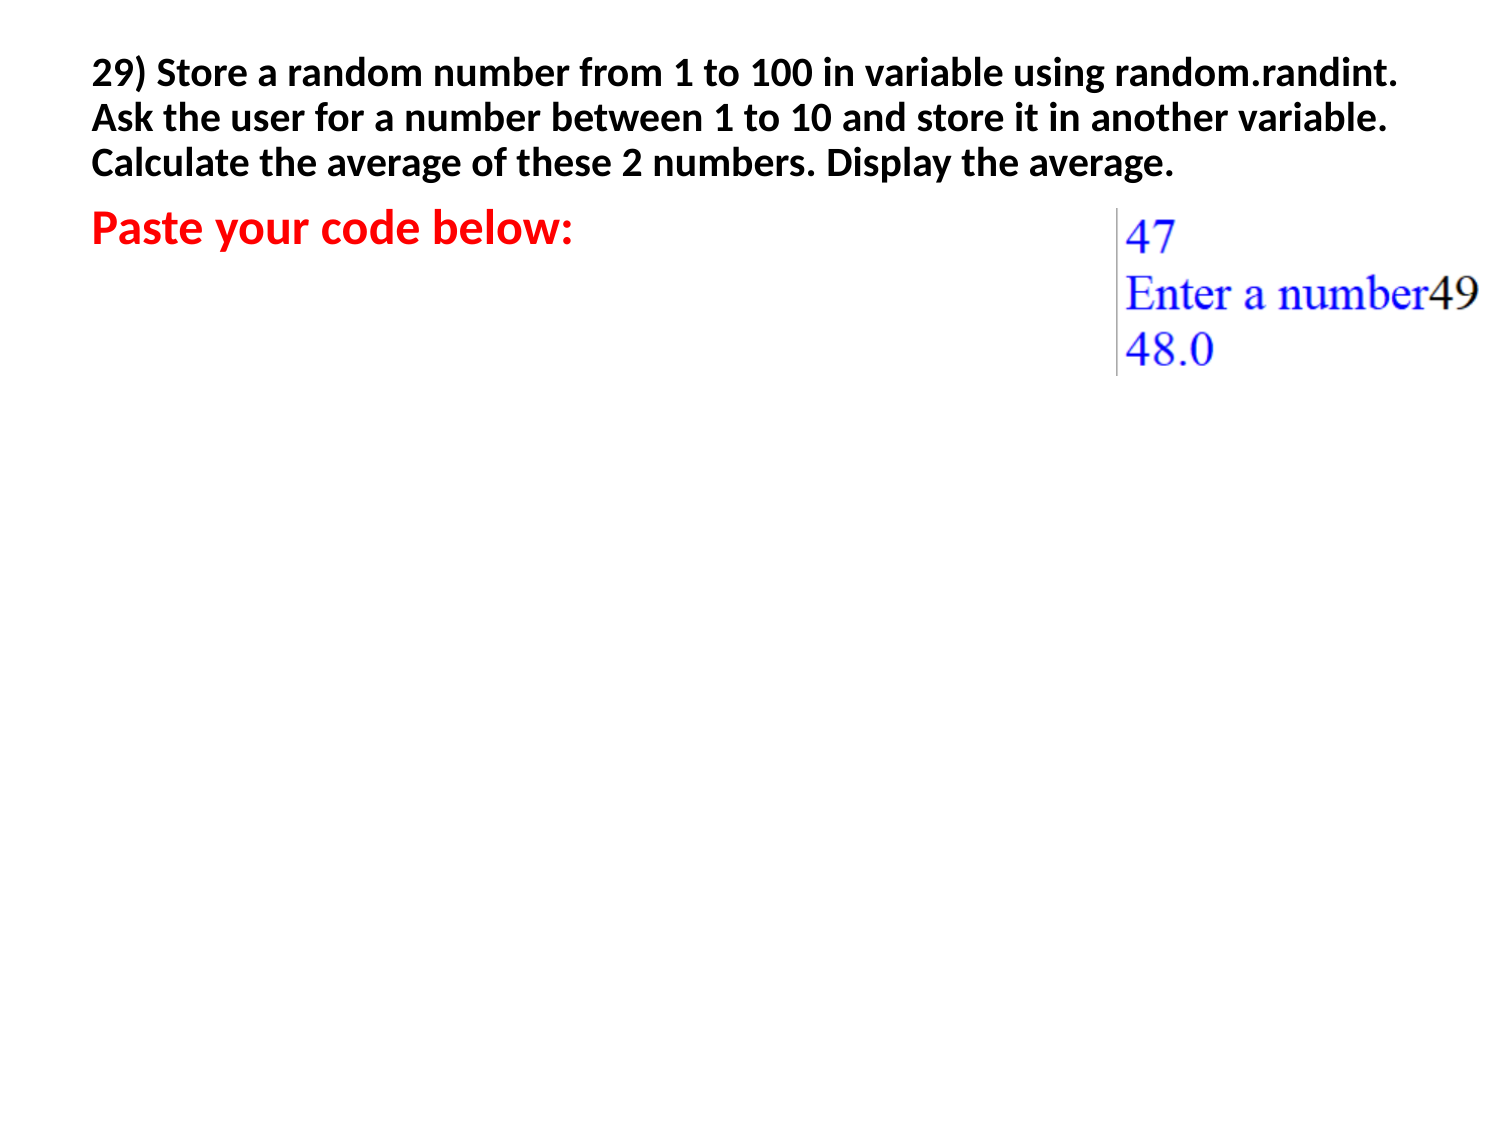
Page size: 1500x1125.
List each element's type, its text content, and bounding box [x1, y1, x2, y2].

list 29) Store a random number from 1 to 100 in variable using random.randint. Ask the user for a number between 1 to 10 and store it in another variable. Calculate the average of these 2 numbers. Display the average. Paste your code below: [76, 42, 1427, 786]
picture [1116, 208, 1483, 376]
